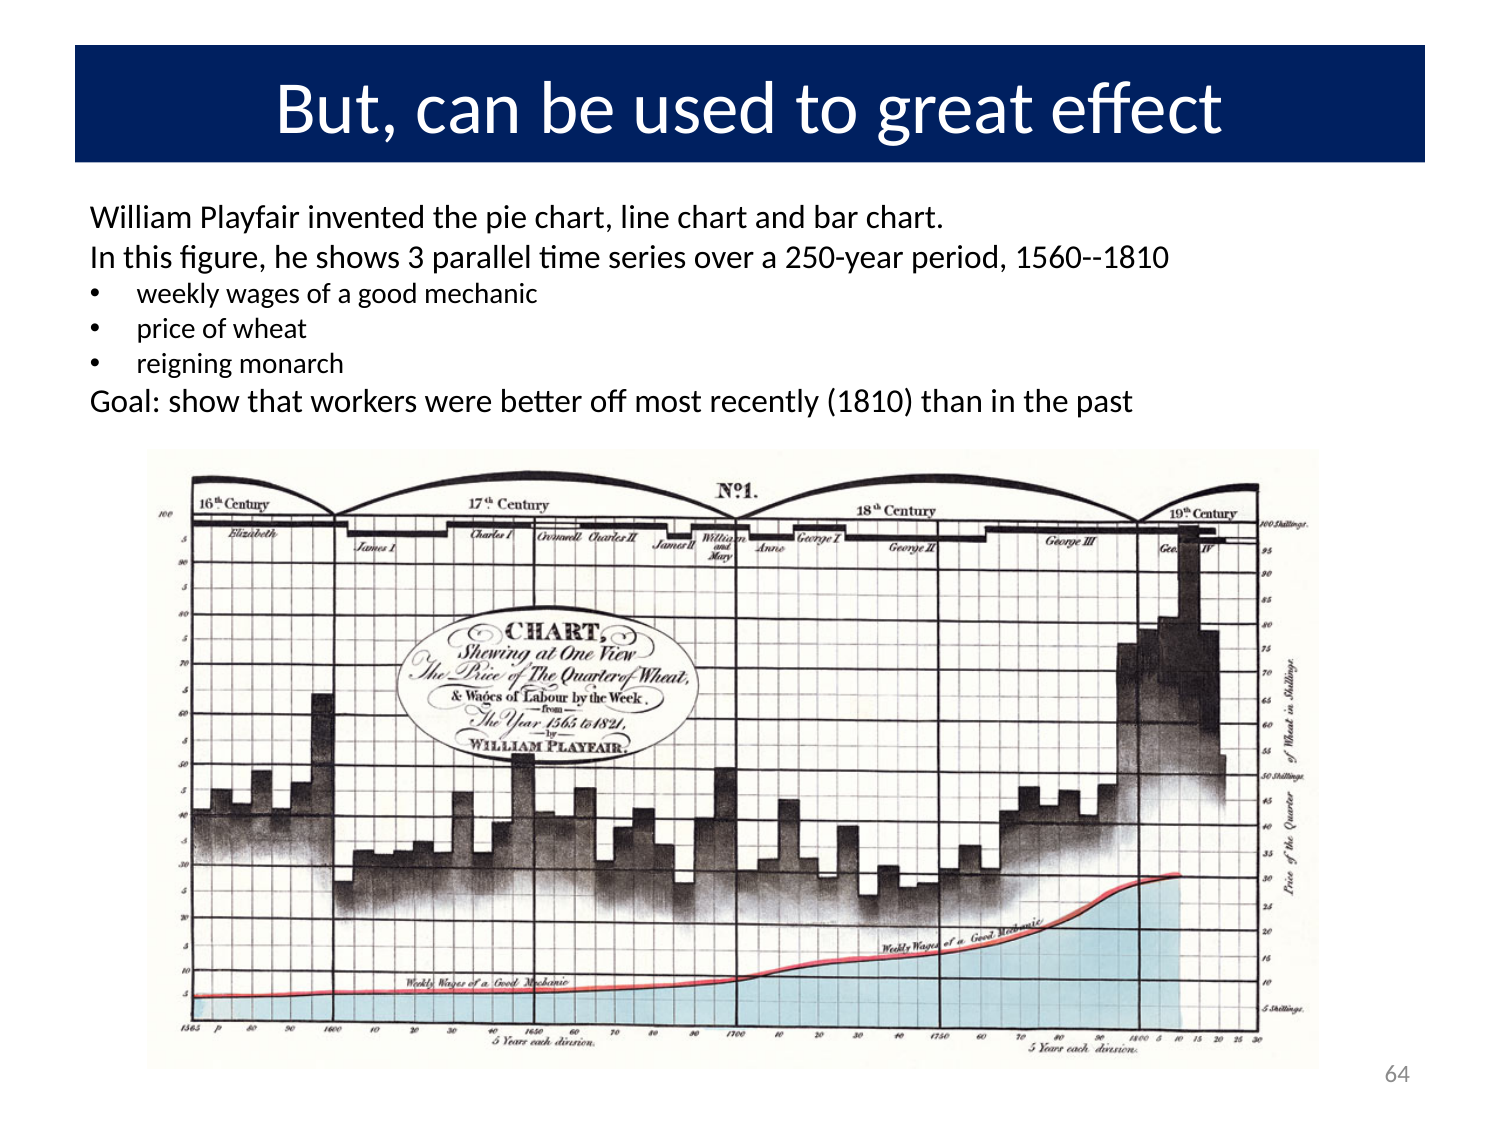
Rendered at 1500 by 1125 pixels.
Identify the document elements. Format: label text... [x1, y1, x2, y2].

picture [146, 449, 1320, 1069]
text_box William Playfair invented the pie chart, line chart and bar chart. In this figure, he shows 3 parallel time series over a 250-year period, 1560--1810 weekly wages of a good mechanic price of wheat reigning monarch Goal: show that workers were better off most recently (1810) than in the past [74, 187, 1425, 427]
title But, can be used to great effect [75, 45, 1425, 163]
slide_number 64 [1074, 1042, 1425, 1103]
